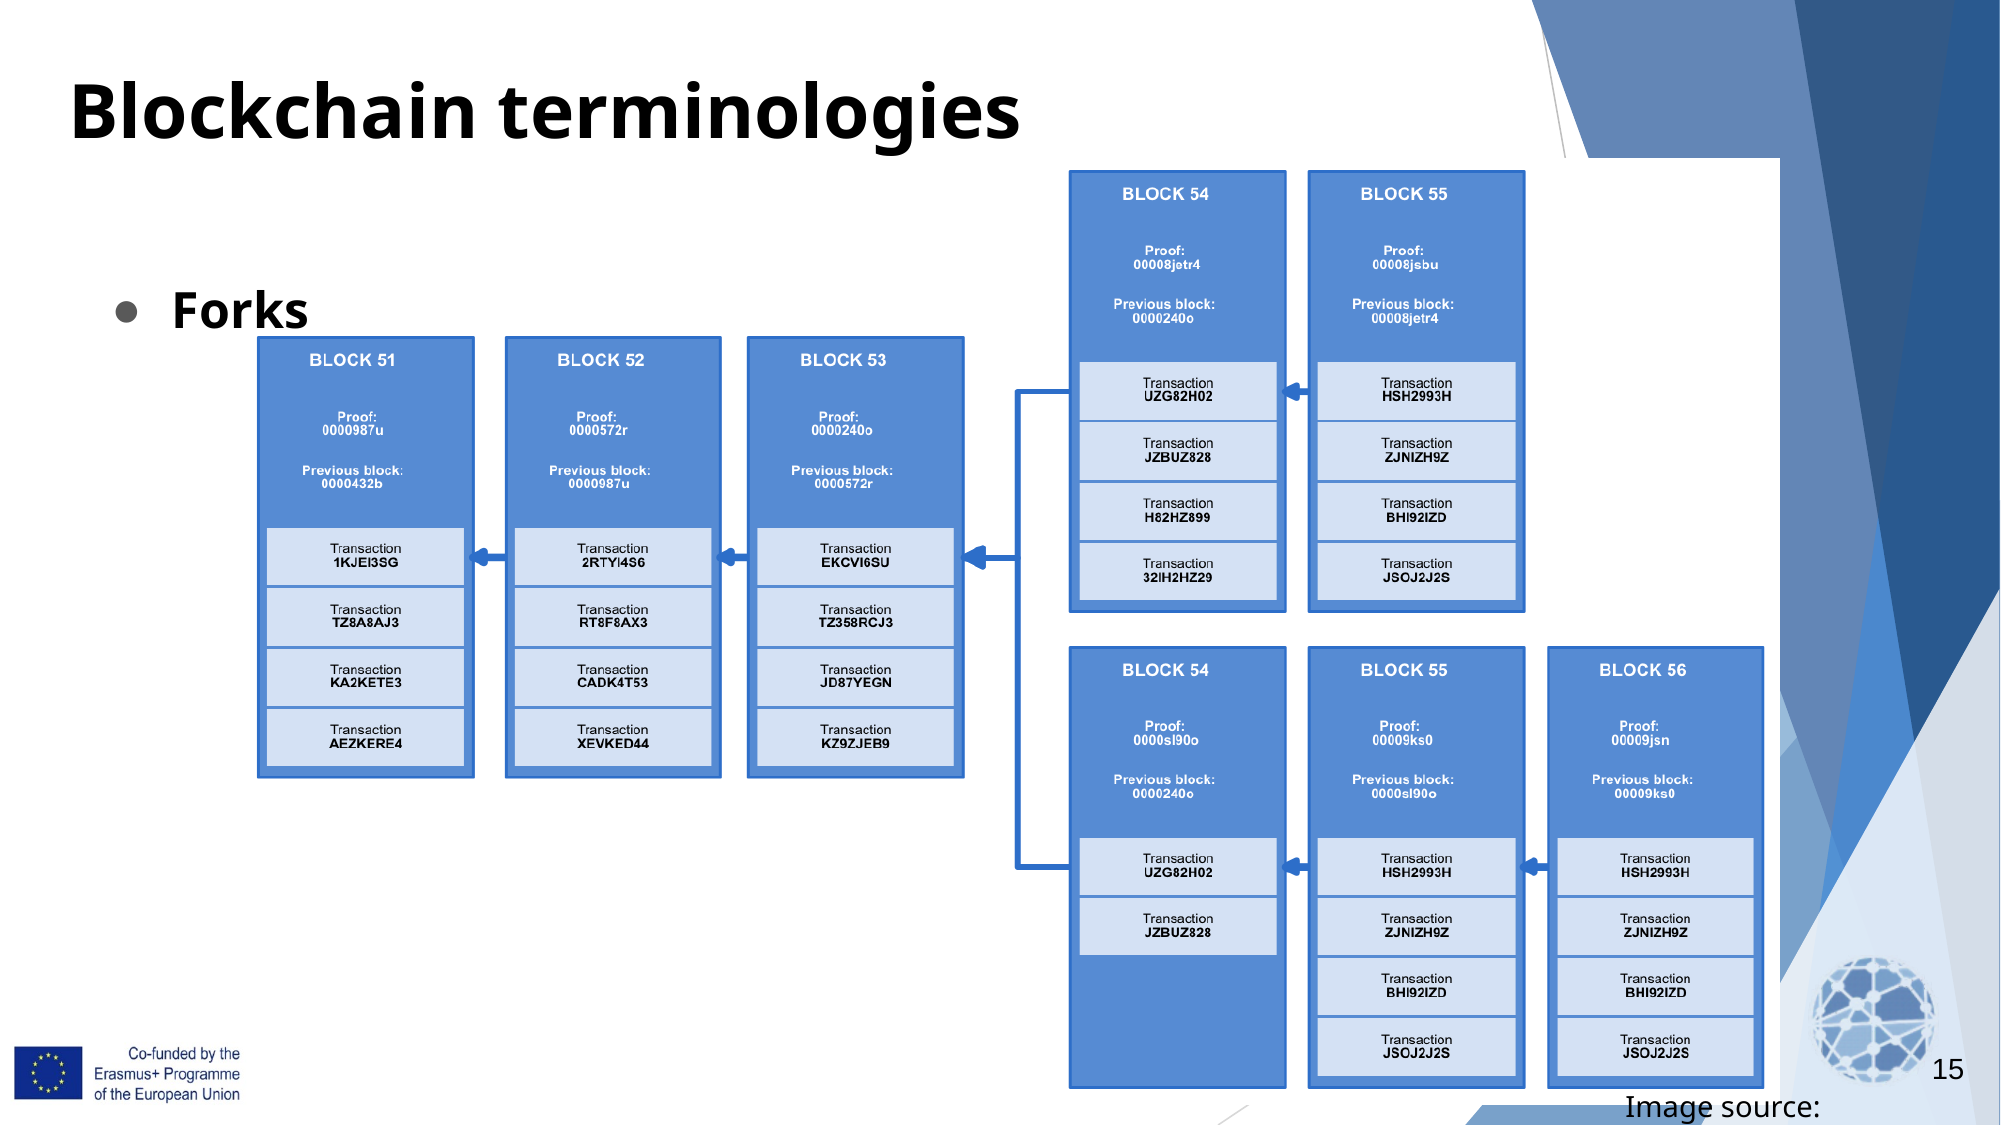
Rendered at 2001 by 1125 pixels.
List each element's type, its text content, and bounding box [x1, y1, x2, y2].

text_box Image source: Scorechain [1610, 1080, 1983, 1125]
text_box Forks [81, 263, 242, 980]
picture [0, 158, 1780, 1115]
picture [1952, 1061, 1959, 1067]
text_box Blockchain terminologies [53, 49, 1658, 189]
picture [1787, 955, 1959, 1080]
